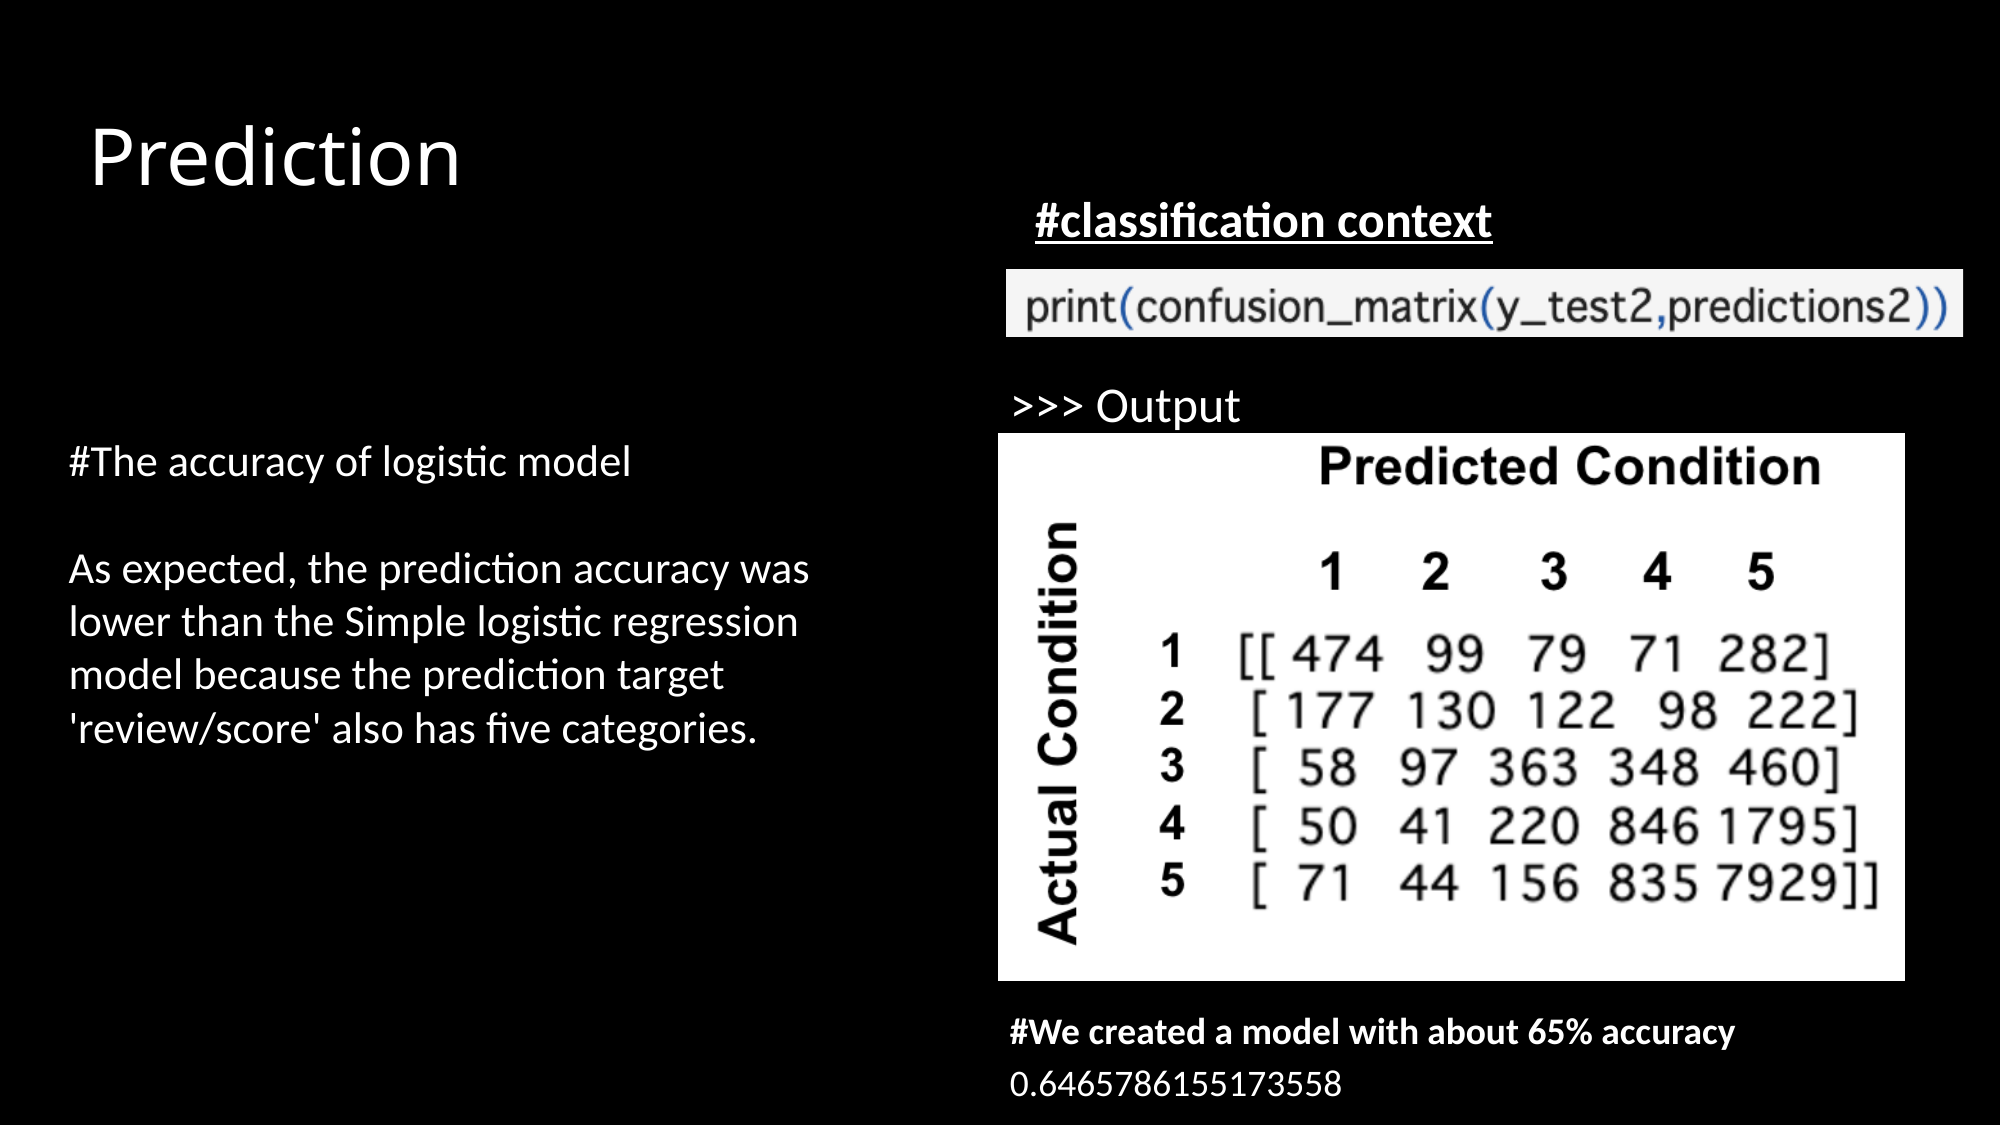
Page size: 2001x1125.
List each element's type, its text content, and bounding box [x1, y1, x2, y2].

picture [1006, 269, 1964, 337]
text_box #The accuracy of logistic model As expected, the prediction accuracy was lower than the Simple logistic regression model because the prediction target 'review/score' also has five categories. [48, 411, 939, 772]
text_box #classification context [1015, 223, 1784, 267]
title Prediction [68, 97, 1932, 223]
text_box >>> Output [989, 352, 1289, 453]
text_box #We created a model with about 65% accuracy 0.6465786155173558 [989, 986, 2000, 1124]
picture [998, 433, 1905, 981]
